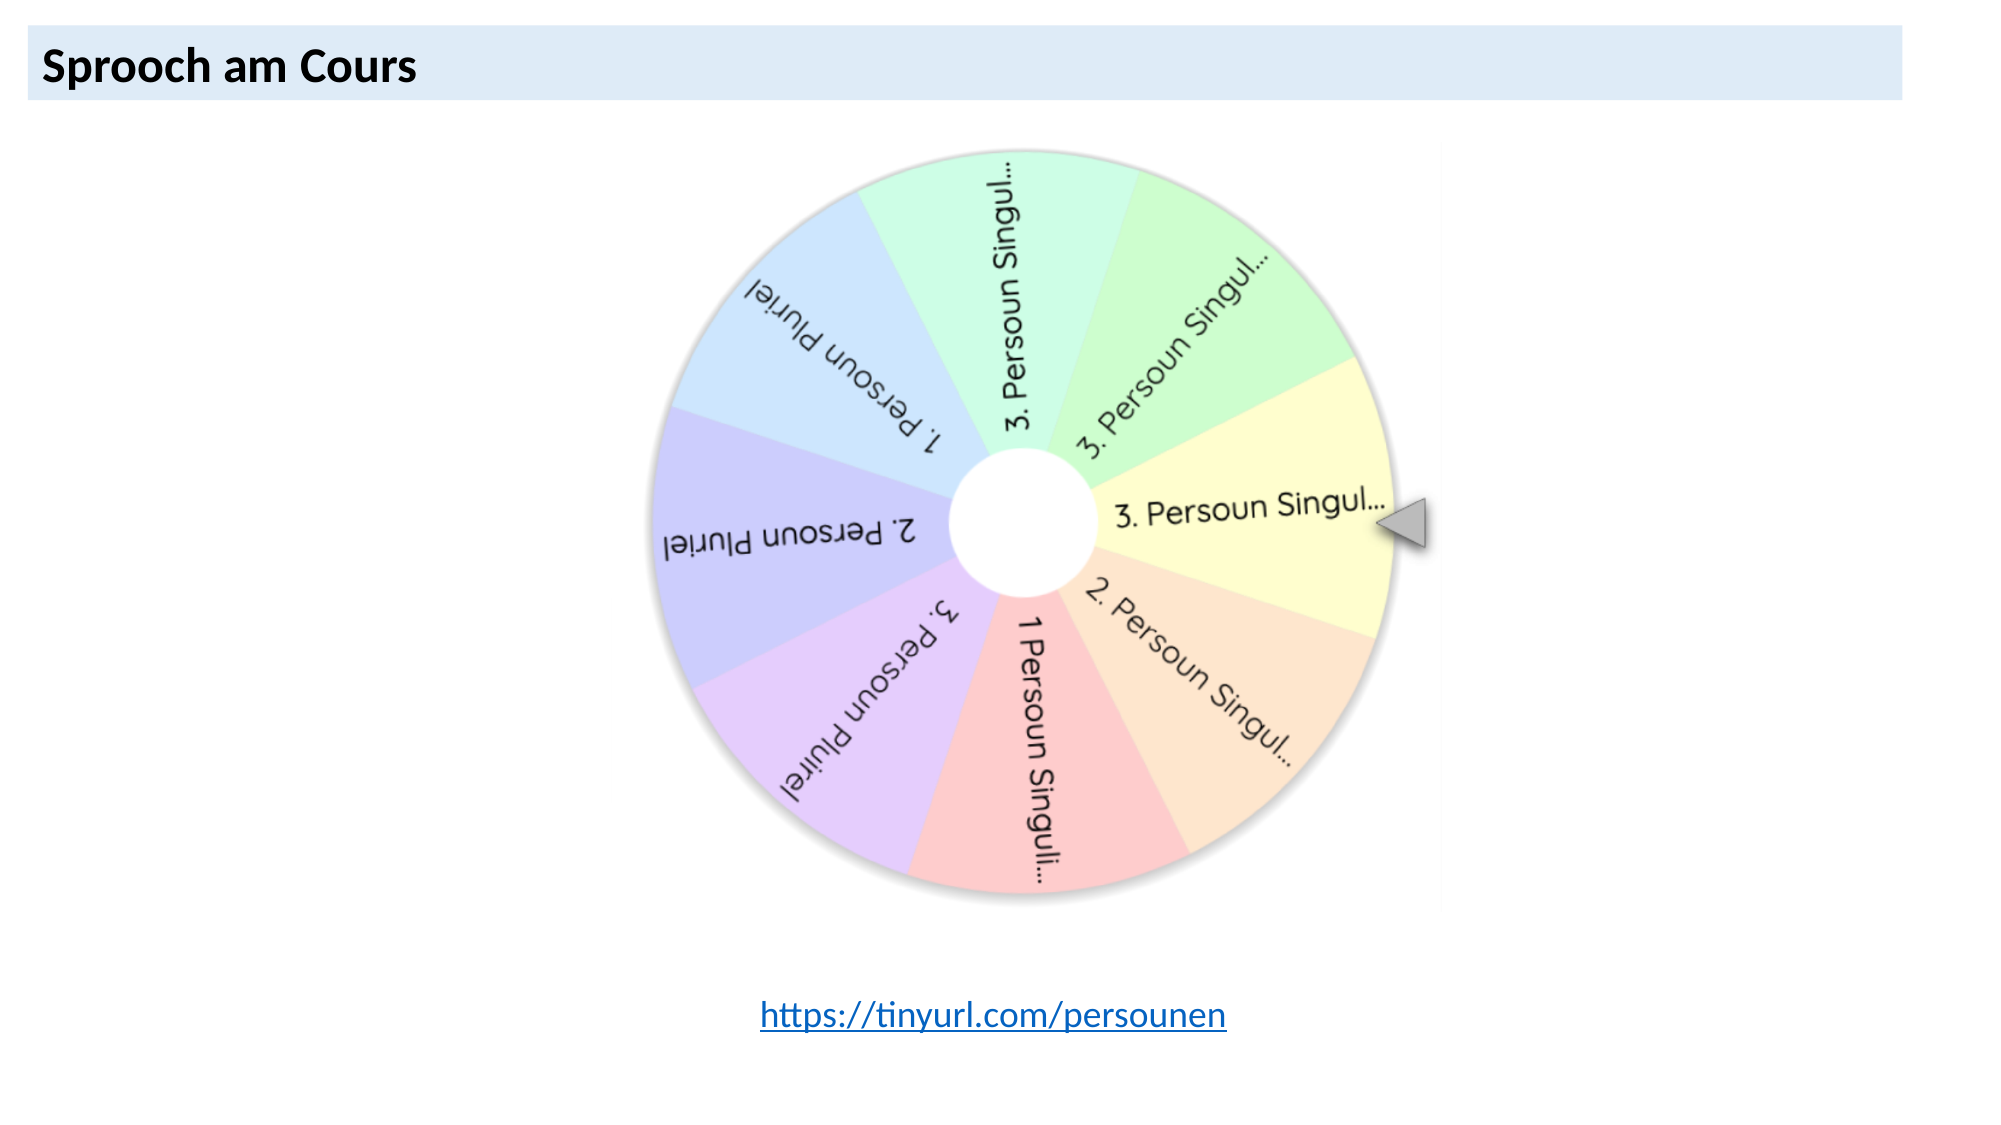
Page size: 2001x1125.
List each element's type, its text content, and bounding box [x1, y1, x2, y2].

text_box Sprooch am Cours [27, 25, 1903, 101]
text_box https://tinyurl.com/persounen [745, 982, 1747, 1043]
picture [611, 142, 1442, 912]
